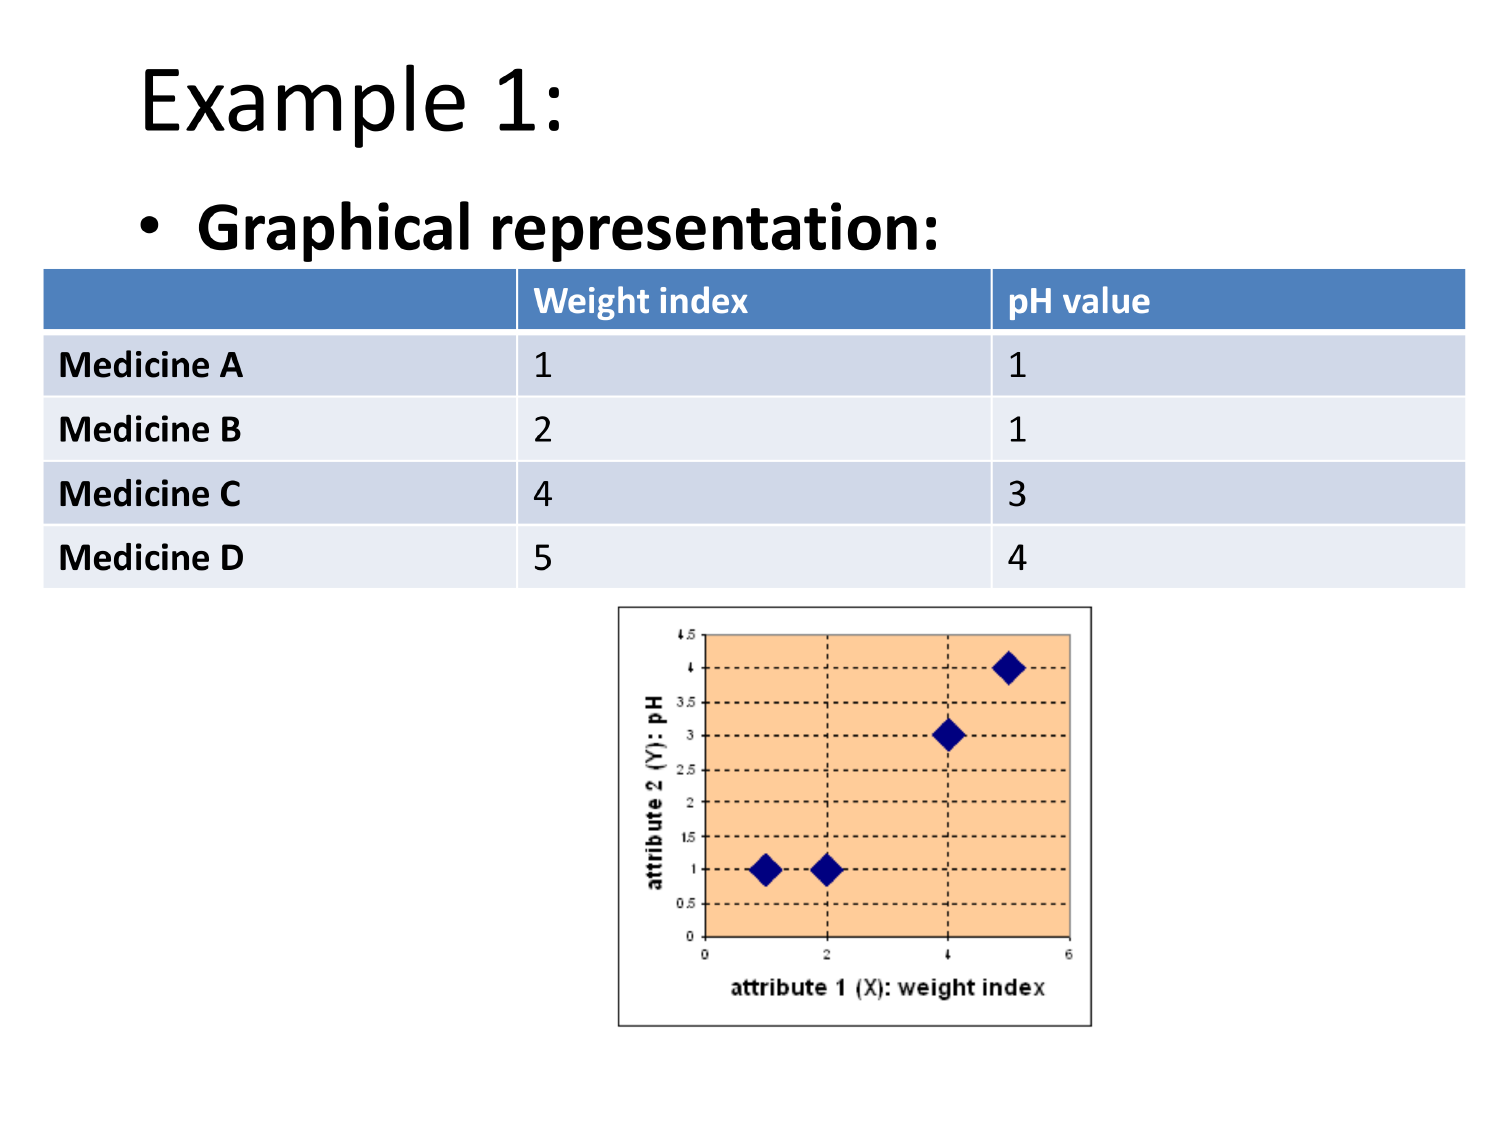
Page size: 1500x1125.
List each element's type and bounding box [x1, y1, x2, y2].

picture [41, 59, 1486, 1081]
